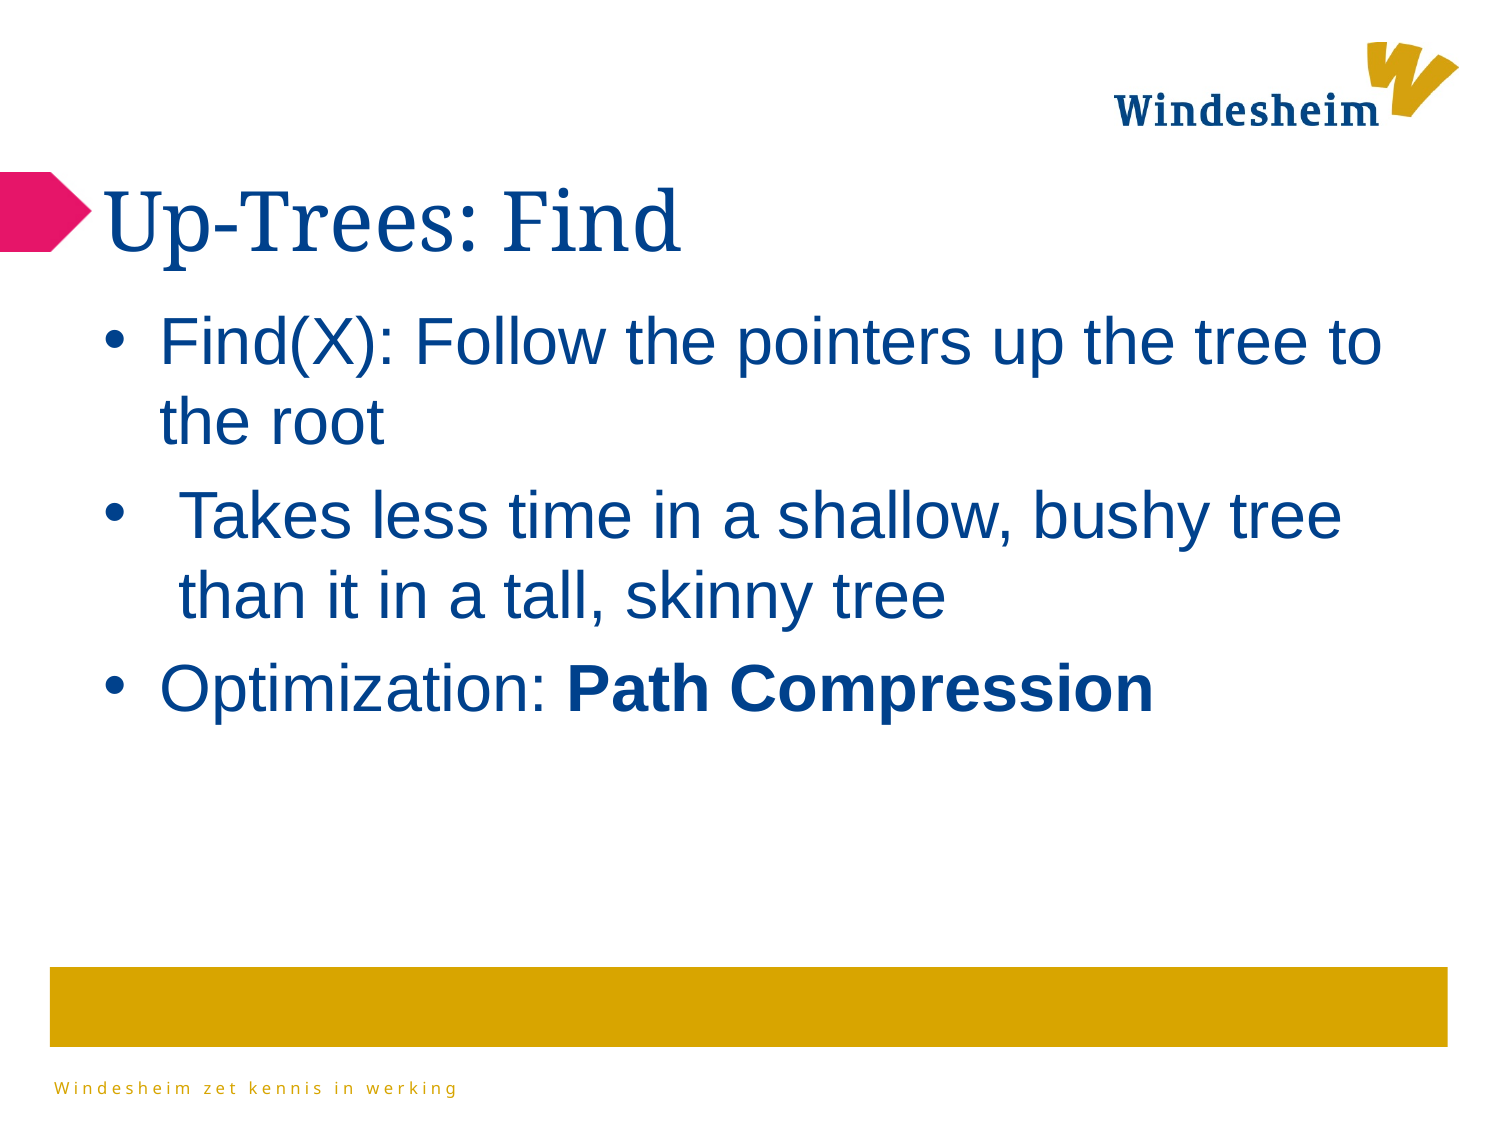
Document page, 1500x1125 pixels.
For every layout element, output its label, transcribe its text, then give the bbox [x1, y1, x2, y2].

picture [49, 967, 1448, 1047]
list Find(X): Follow the pointers up the tree to the root Takes less time in a shallow, bushy tree than it in a tall, skinny tree Optimization: Path Compression [88, 290, 1437, 941]
picture [1114, 42, 1459, 126]
picture [0, 172, 88, 252]
title Up-Trees: Find [88, 160, 1439, 265]
